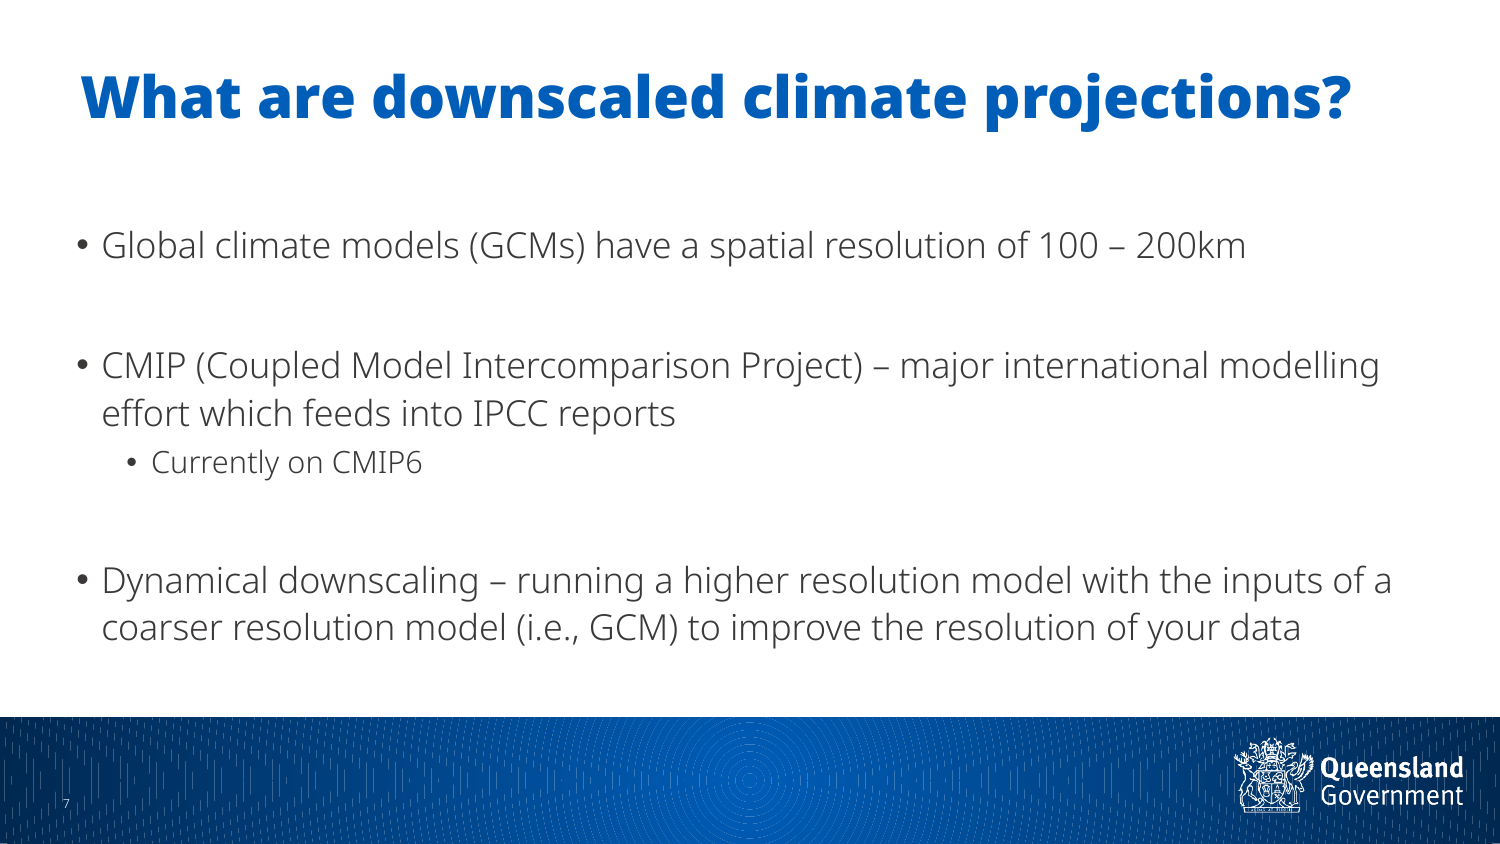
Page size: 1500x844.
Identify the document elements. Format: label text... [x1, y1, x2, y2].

title What are downscaled climate projections? [65, 17, 1428, 181]
slide_number 6 [16, 782, 86, 827]
picture [1229, 733, 1469, 818]
list Global climate models (GCMs) have a spatial resolution of 100 – 200km CMIP (Coupled Model Intercomparison Project) – major international modelling effort which feeds into IPCC reports Currently on CMIP6 Dynamical downscaling – running a higher resolution model with the inputs of a coarser resolution model (i.e., GCM) to improve the resolution of your data [65, 213, 1428, 687]
